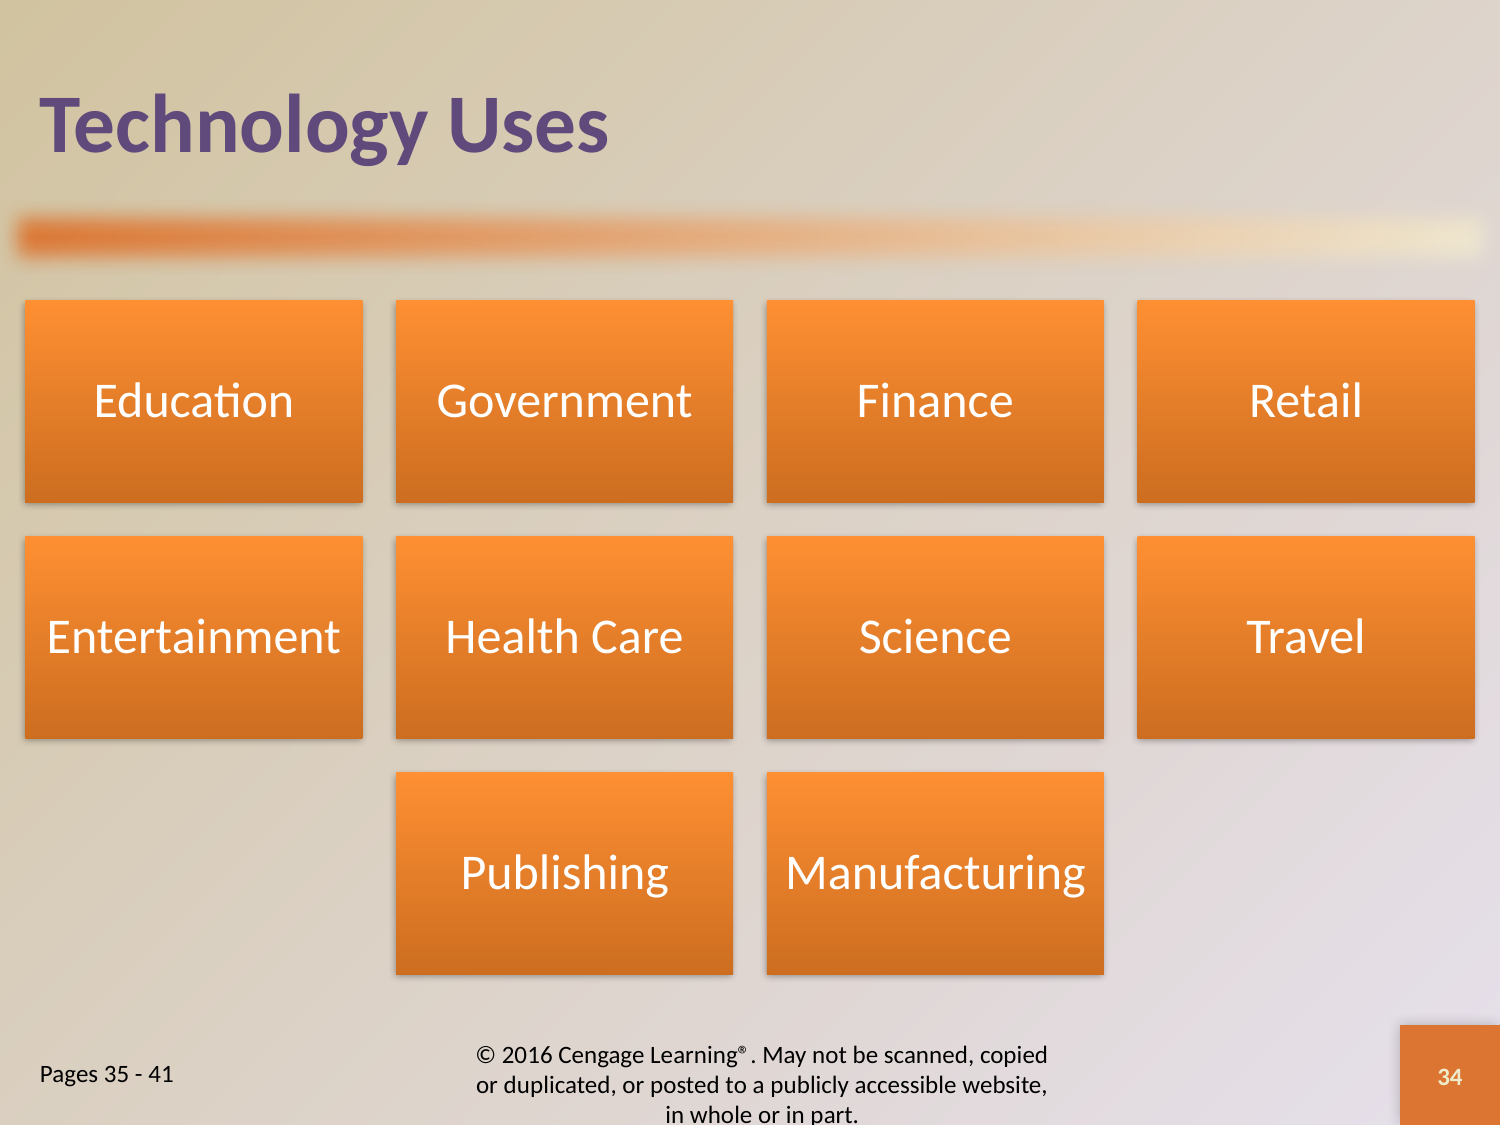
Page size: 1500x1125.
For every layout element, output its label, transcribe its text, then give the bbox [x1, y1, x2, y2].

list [24, 262, 1476, 1013]
title Technology Uses [24, 24, 1475, 213]
list Pages 35 - 41 [24, 1050, 300, 1125]
footer © 2016 Cengage Learning®. May not be scanned, copied or duplicated, or posted to a publicly accessible website, in whole or in part. [450, 1042, 1075, 1125]
